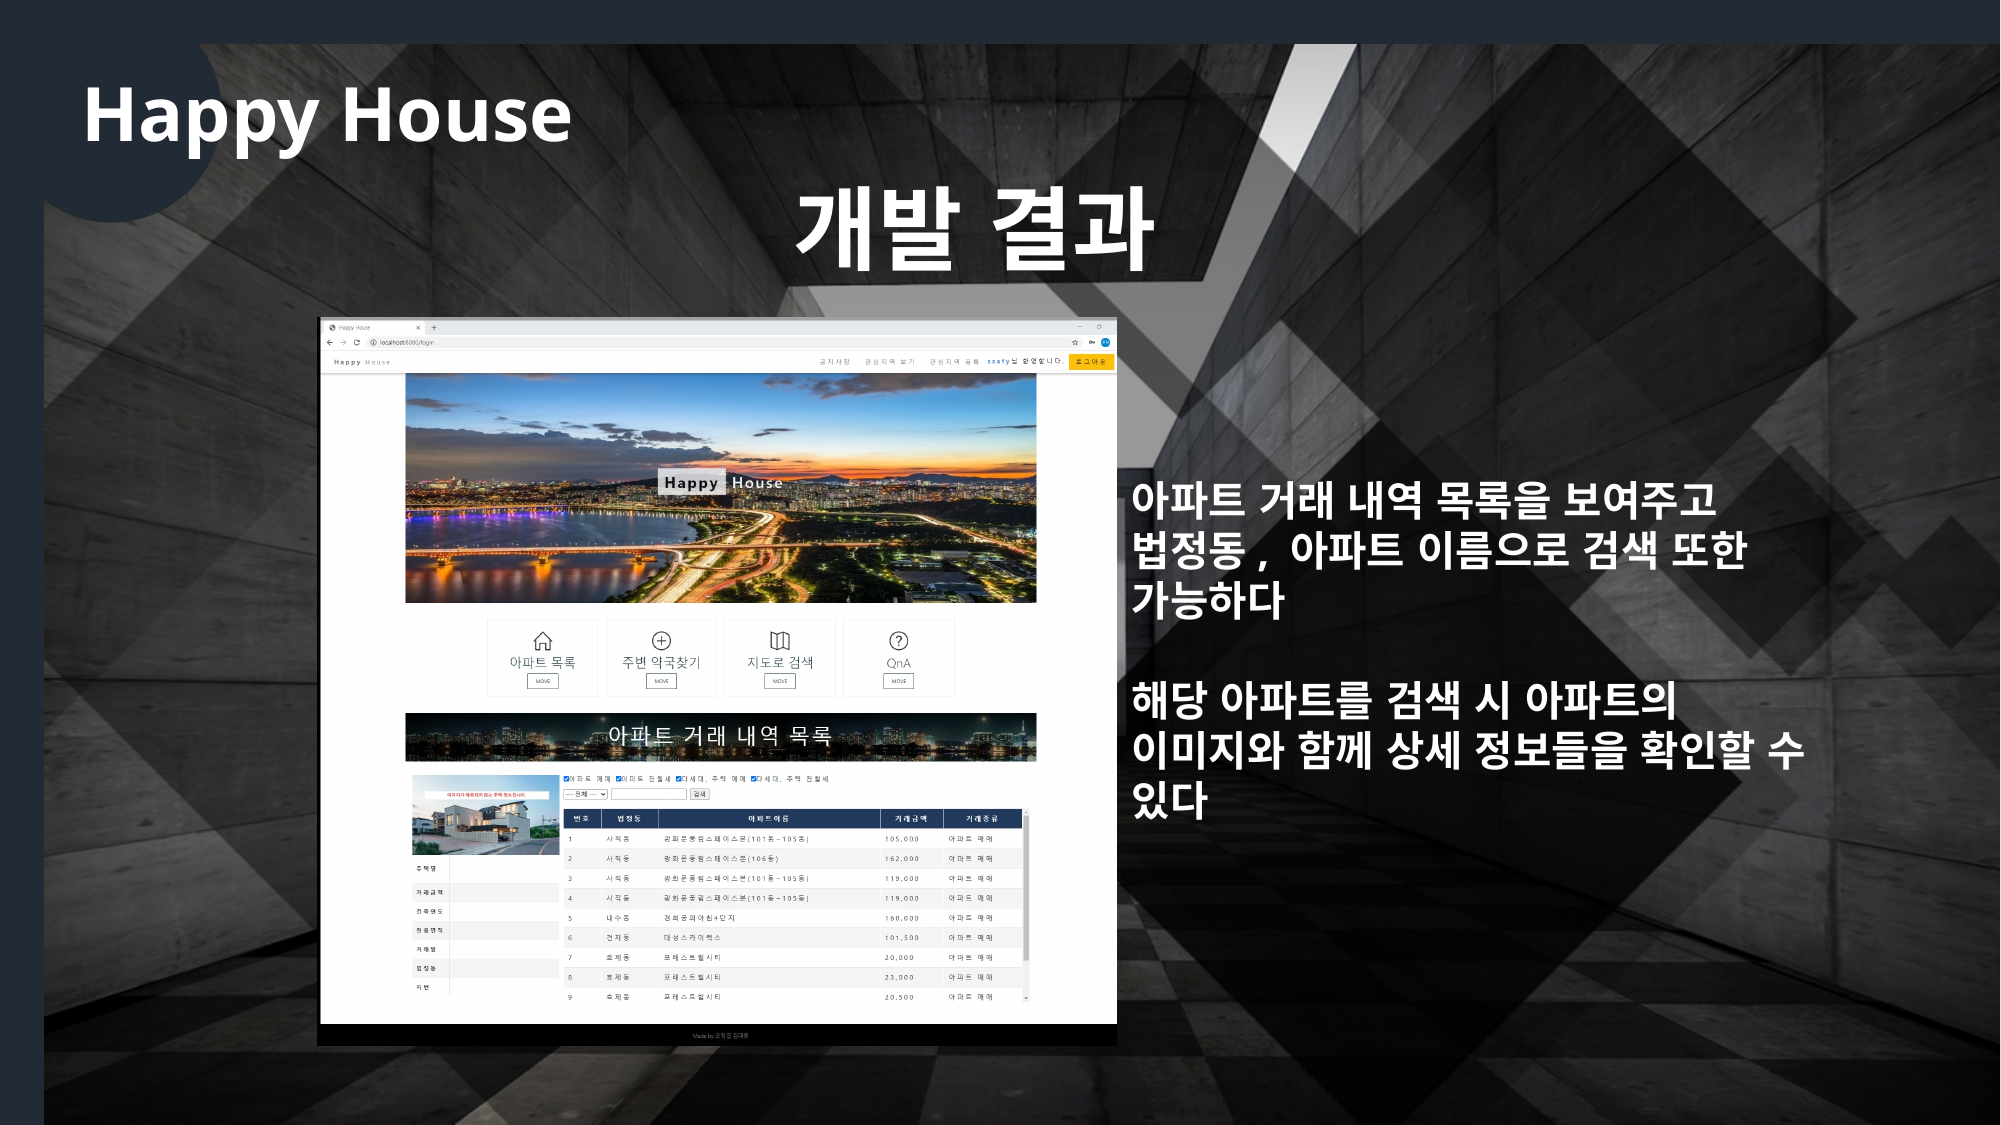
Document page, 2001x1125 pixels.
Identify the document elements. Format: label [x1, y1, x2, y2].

text_box [0, 0, 2000, 1125]
text_box [317, 317, 1827, 1046]
